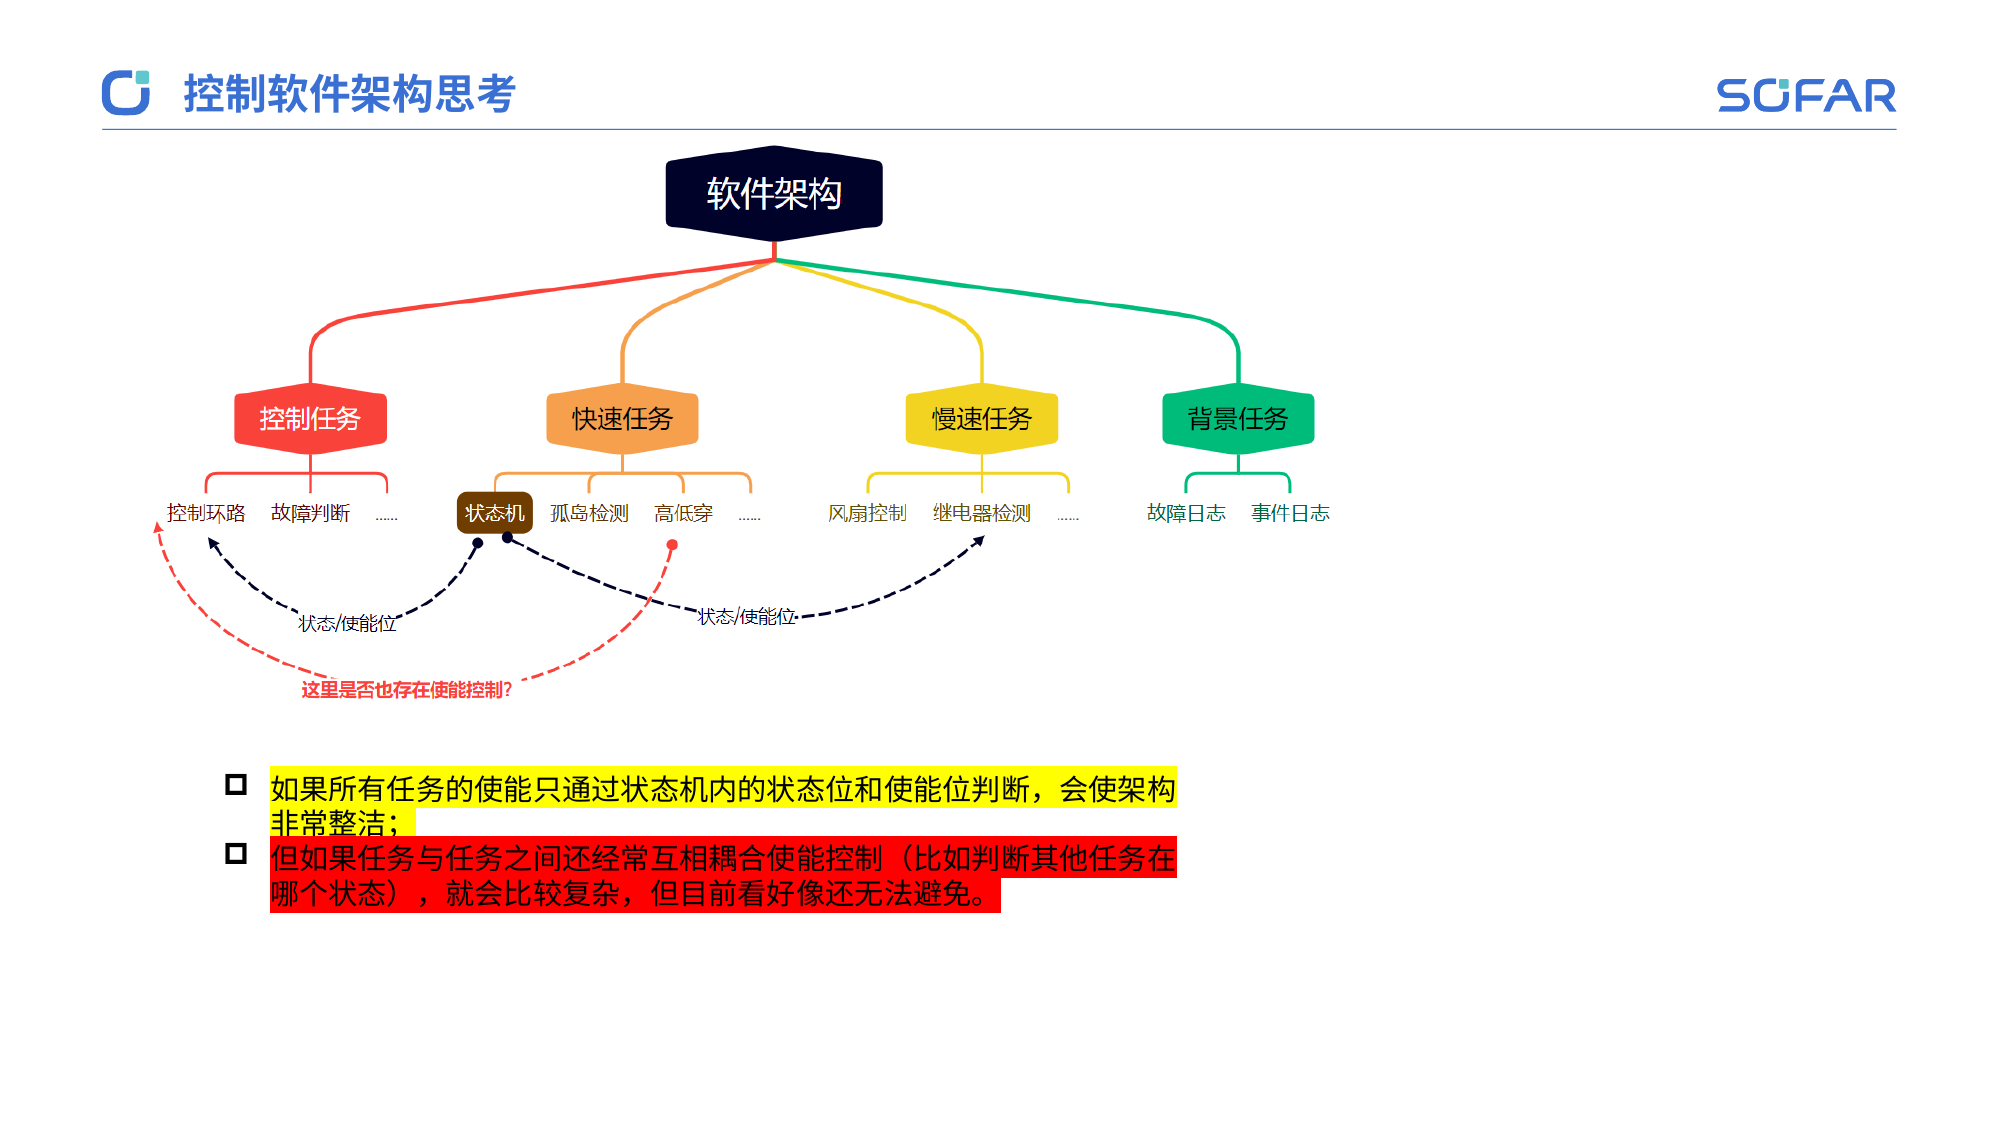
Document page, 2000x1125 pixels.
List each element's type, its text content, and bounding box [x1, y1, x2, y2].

list 控制软件架构思考 [169, 60, 1403, 113]
text_box 如果所有任务的使能只通过状态机内的状态位和使能位判断，会使架构非常整洁； 但如果任务与任务之间还经常互相耦合使能控制（比如判断其他任务在哪个状态），就会比较复杂，但目前看好像还无法避免。 [208, 763, 1220, 948]
picture [113, 136, 1333, 712]
picture [102, 78, 1897, 130]
